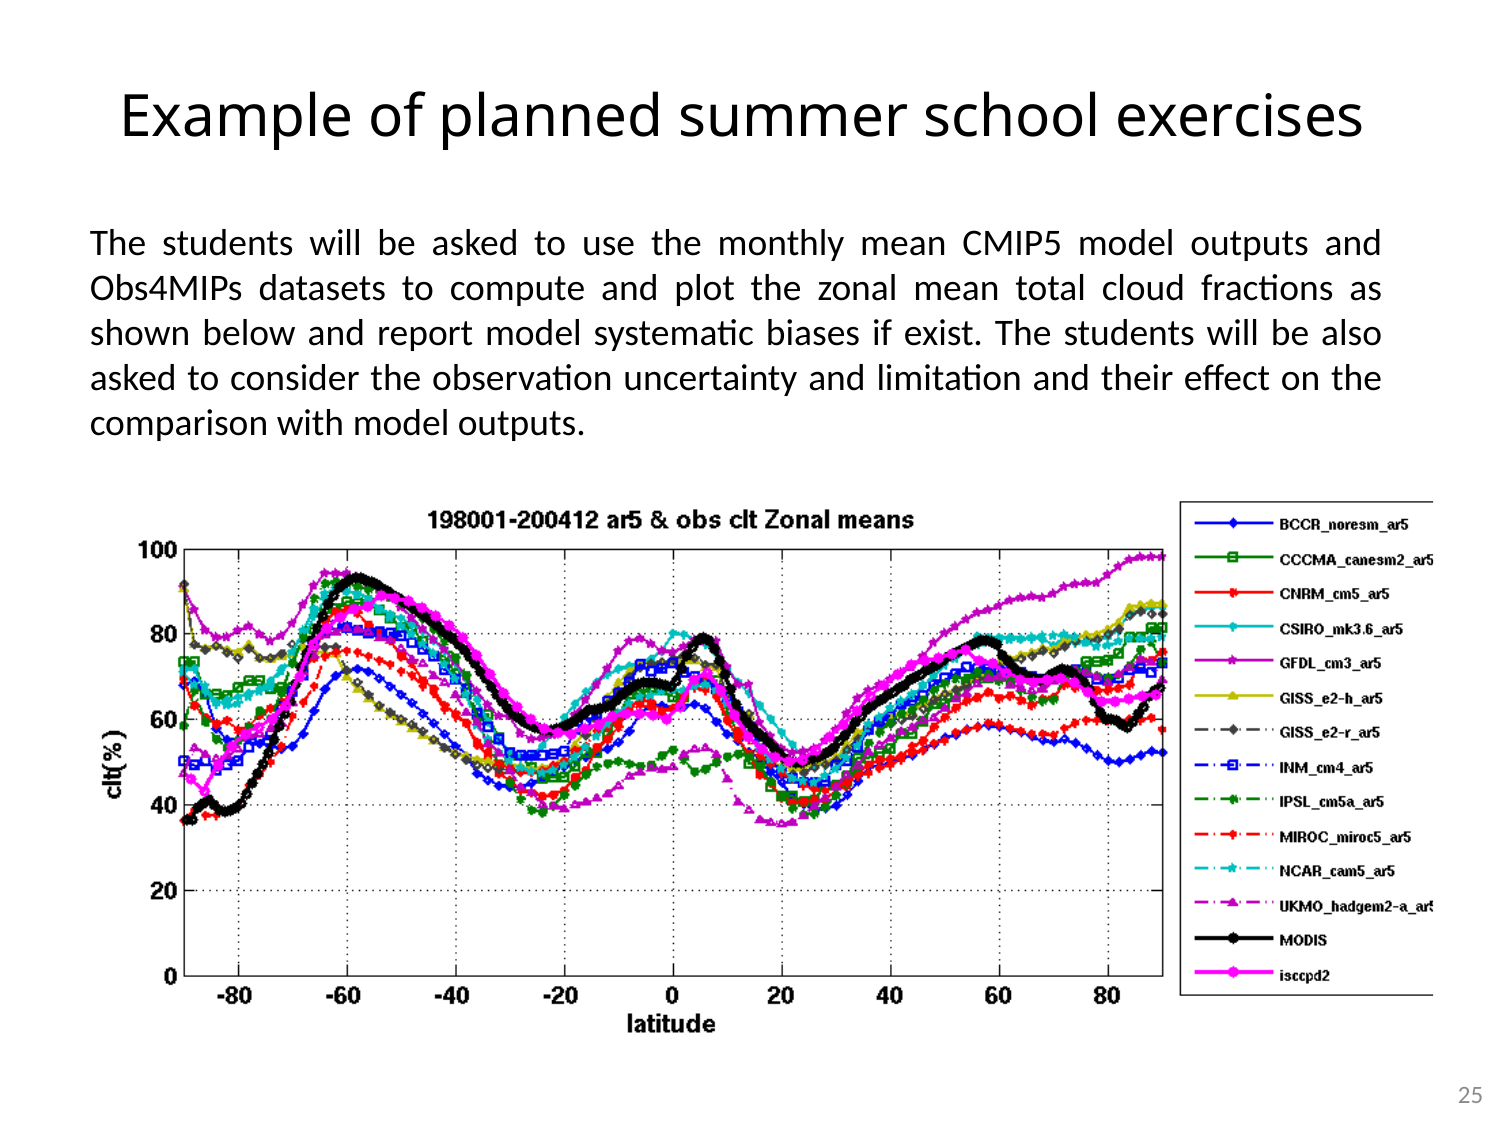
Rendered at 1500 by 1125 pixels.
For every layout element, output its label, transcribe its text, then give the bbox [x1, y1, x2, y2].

text_box The students will be asked to use the monthly mean CMIP5 model outputs and Obs4MIPs datasets to compute and plot the zonal mean total cloud fractions as shown below and report model systematic biases if exist. The students will be also asked to consider the observation uncertainty and limitation and their effect on the comparison with model outputs. [74, 210, 1399, 451]
title Example of planned summer school exercises [75, 49, 1425, 178]
picture [74, 495, 1434, 1068]
slide_number 24 [1148, 1063, 1499, 1124]
